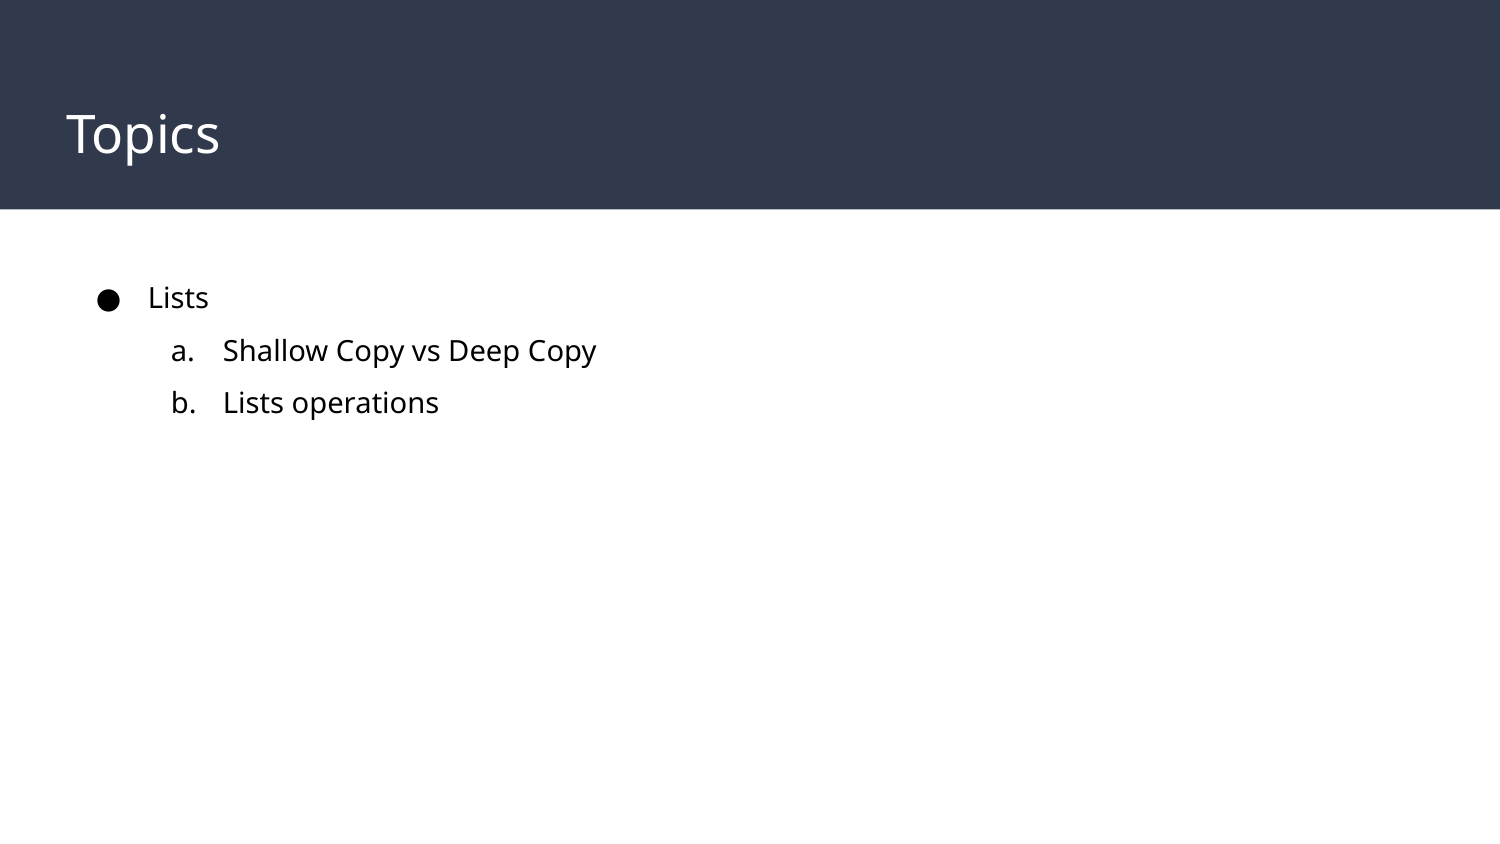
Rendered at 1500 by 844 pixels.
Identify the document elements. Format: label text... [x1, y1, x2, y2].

text_box Lists Shallow Copy vs Deep Copy Lists operations [57, 246, 1243, 435]
title Topics [51, 82, 1449, 185]
